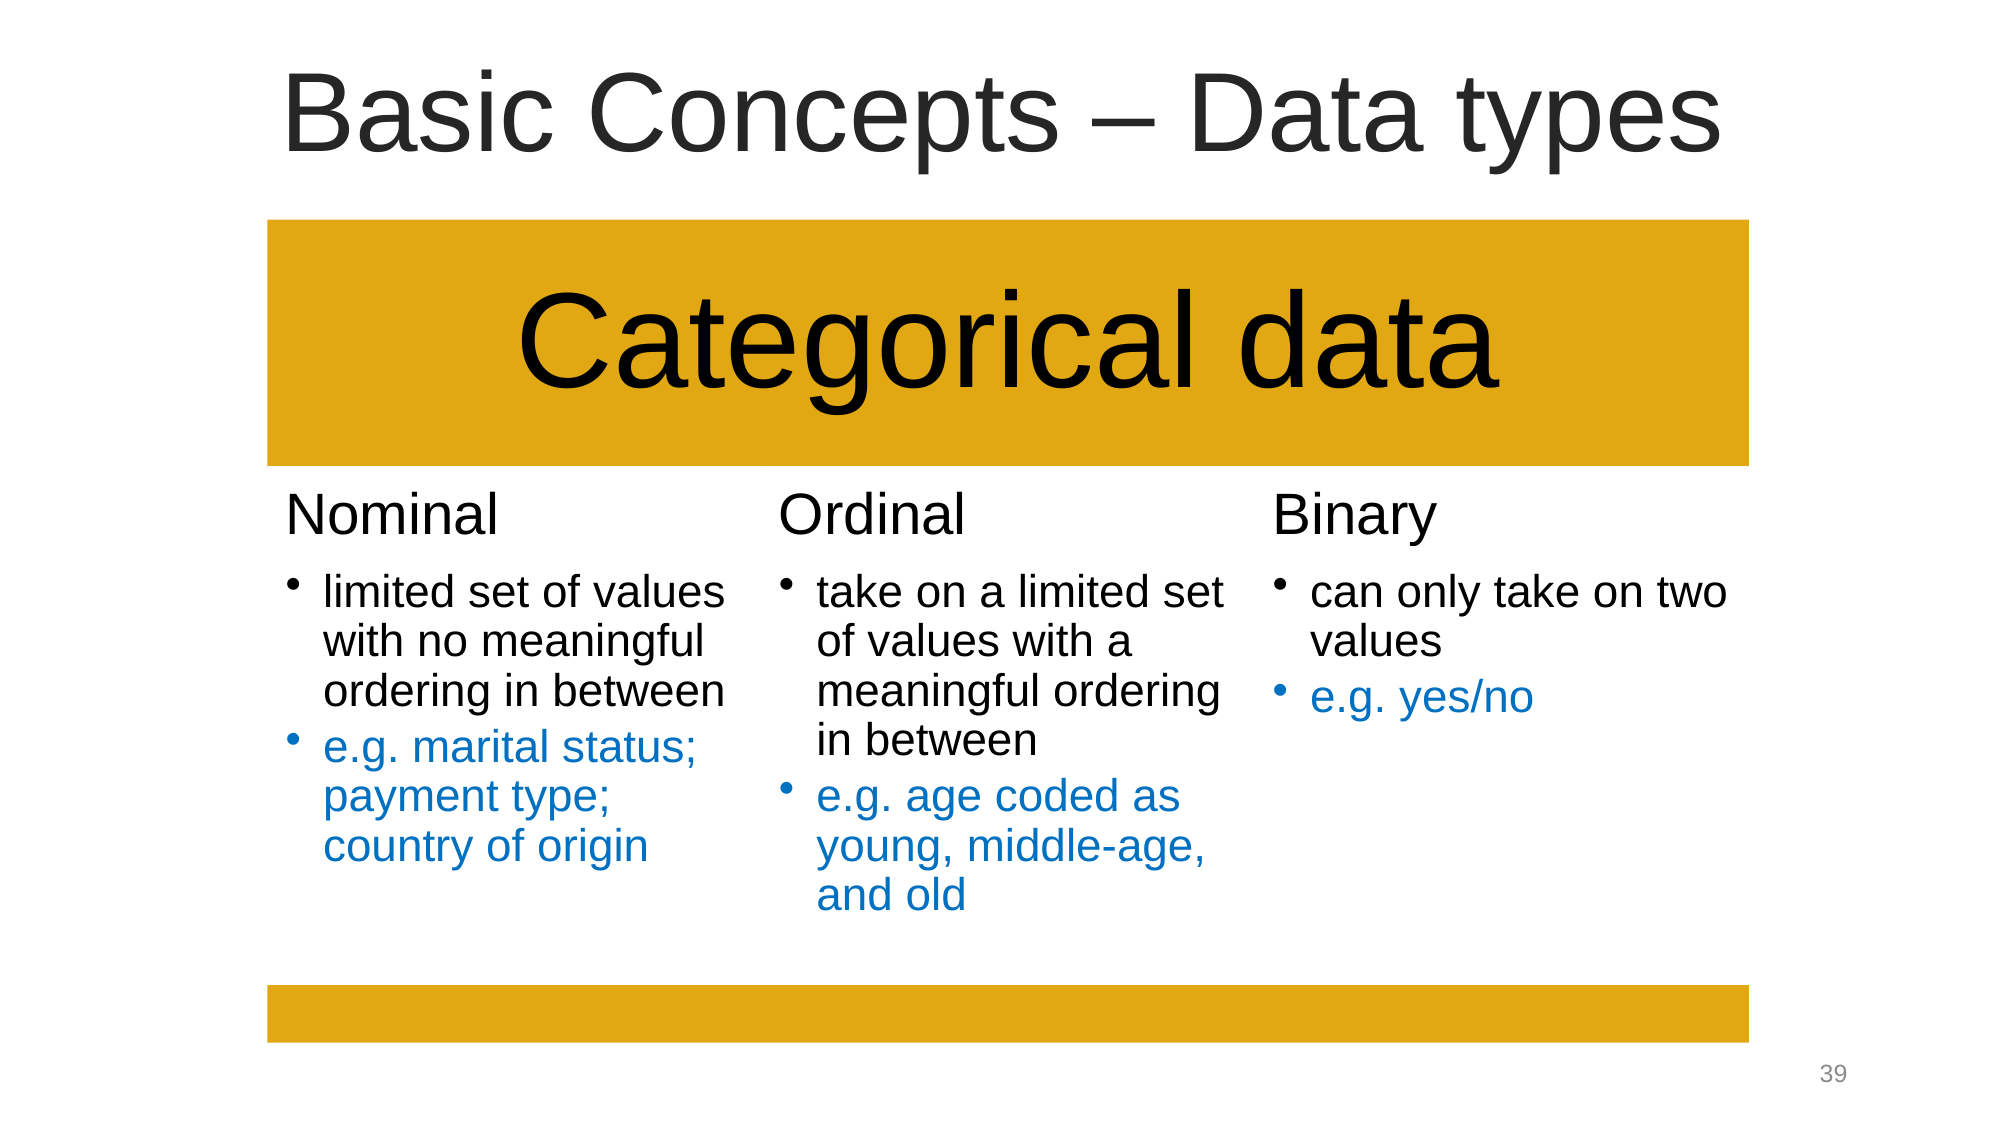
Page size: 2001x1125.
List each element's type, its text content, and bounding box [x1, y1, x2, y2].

slide_number 39 [1412, 1042, 1863, 1103]
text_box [267, 219, 1750, 1043]
list Basic Concepts – Data types [53, 55, 1952, 175]
